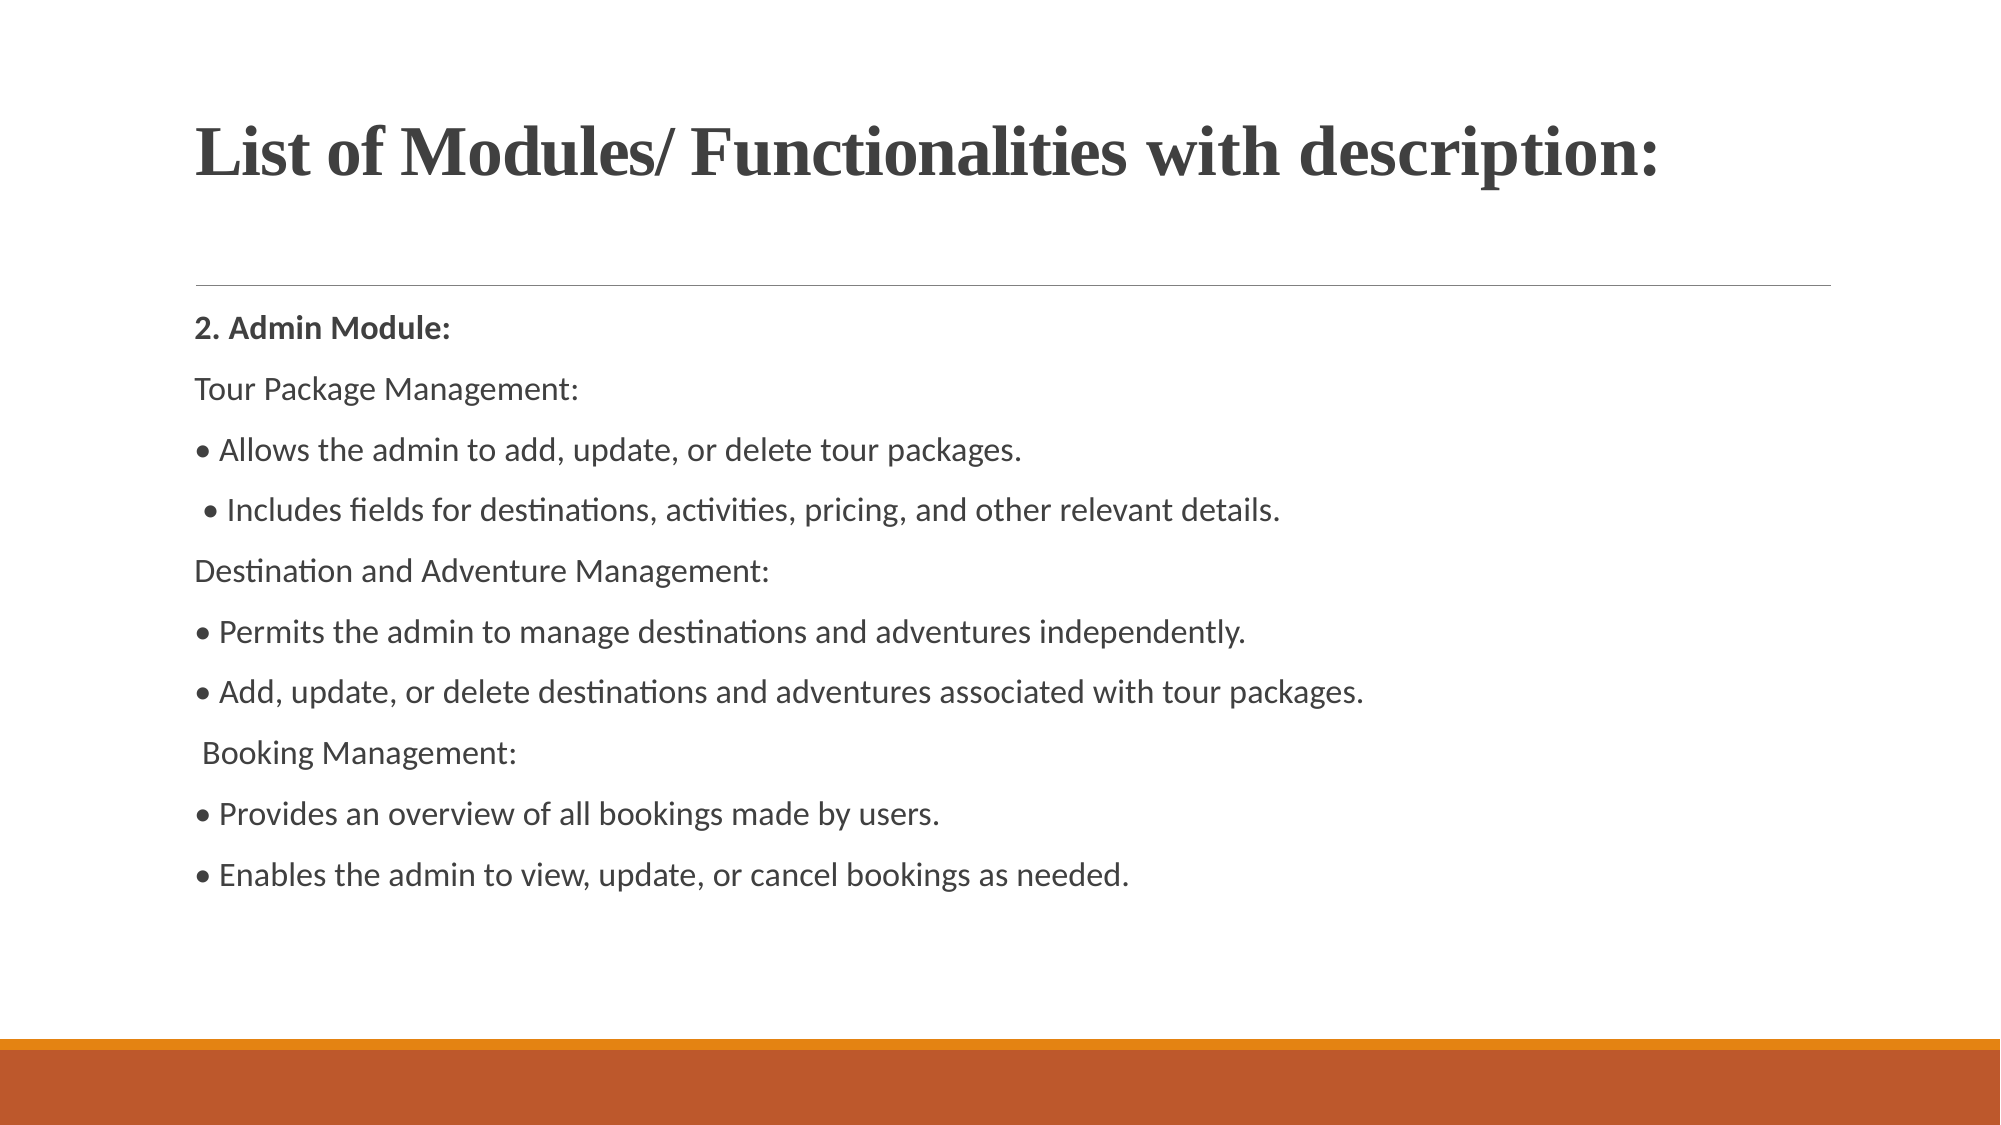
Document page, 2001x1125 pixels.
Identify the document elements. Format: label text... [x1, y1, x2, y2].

title List of Modules/ Functionalities with description: [180, 64, 1830, 302]
list 2. Admin Module: Tour Package Management: • Allows the admin to add, update, or delete tour packages. • Includes fields for destinations, activities, pricing, and other relevant details. Destination and Adventure Management: • Permits the admin to manage destinations and adventures independently. • Add, update, or delete destinations and adventures associated with tour packages. Booking Management: • Provides an overview of all bookings made by users. • Enables the admin to view, update, or cancel bookings as needed. [180, 302, 1830, 963]
